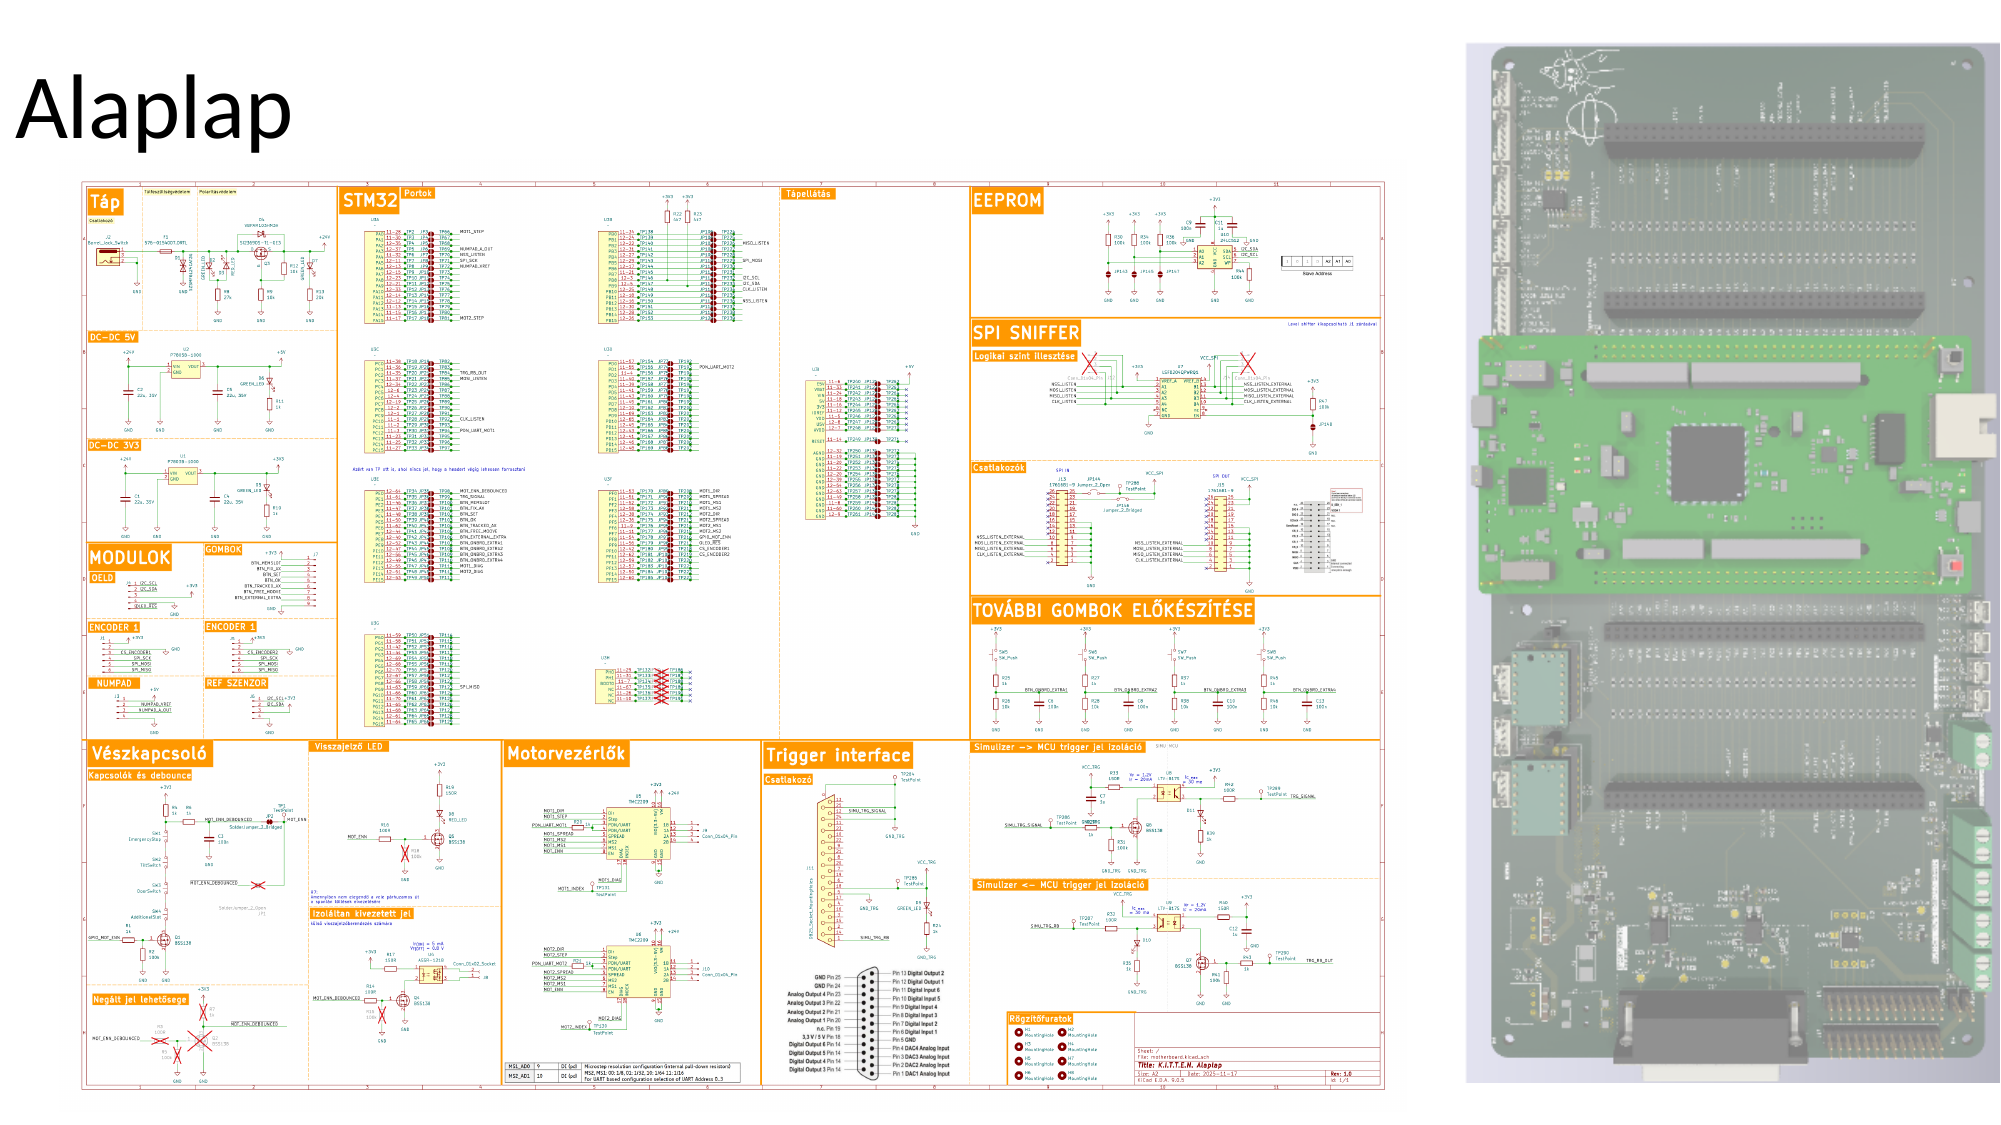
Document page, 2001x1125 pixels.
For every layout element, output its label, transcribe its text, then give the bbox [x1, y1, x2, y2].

picture [58, 158, 2000, 1113]
title Alaplap [0, 0, 1725, 218]
